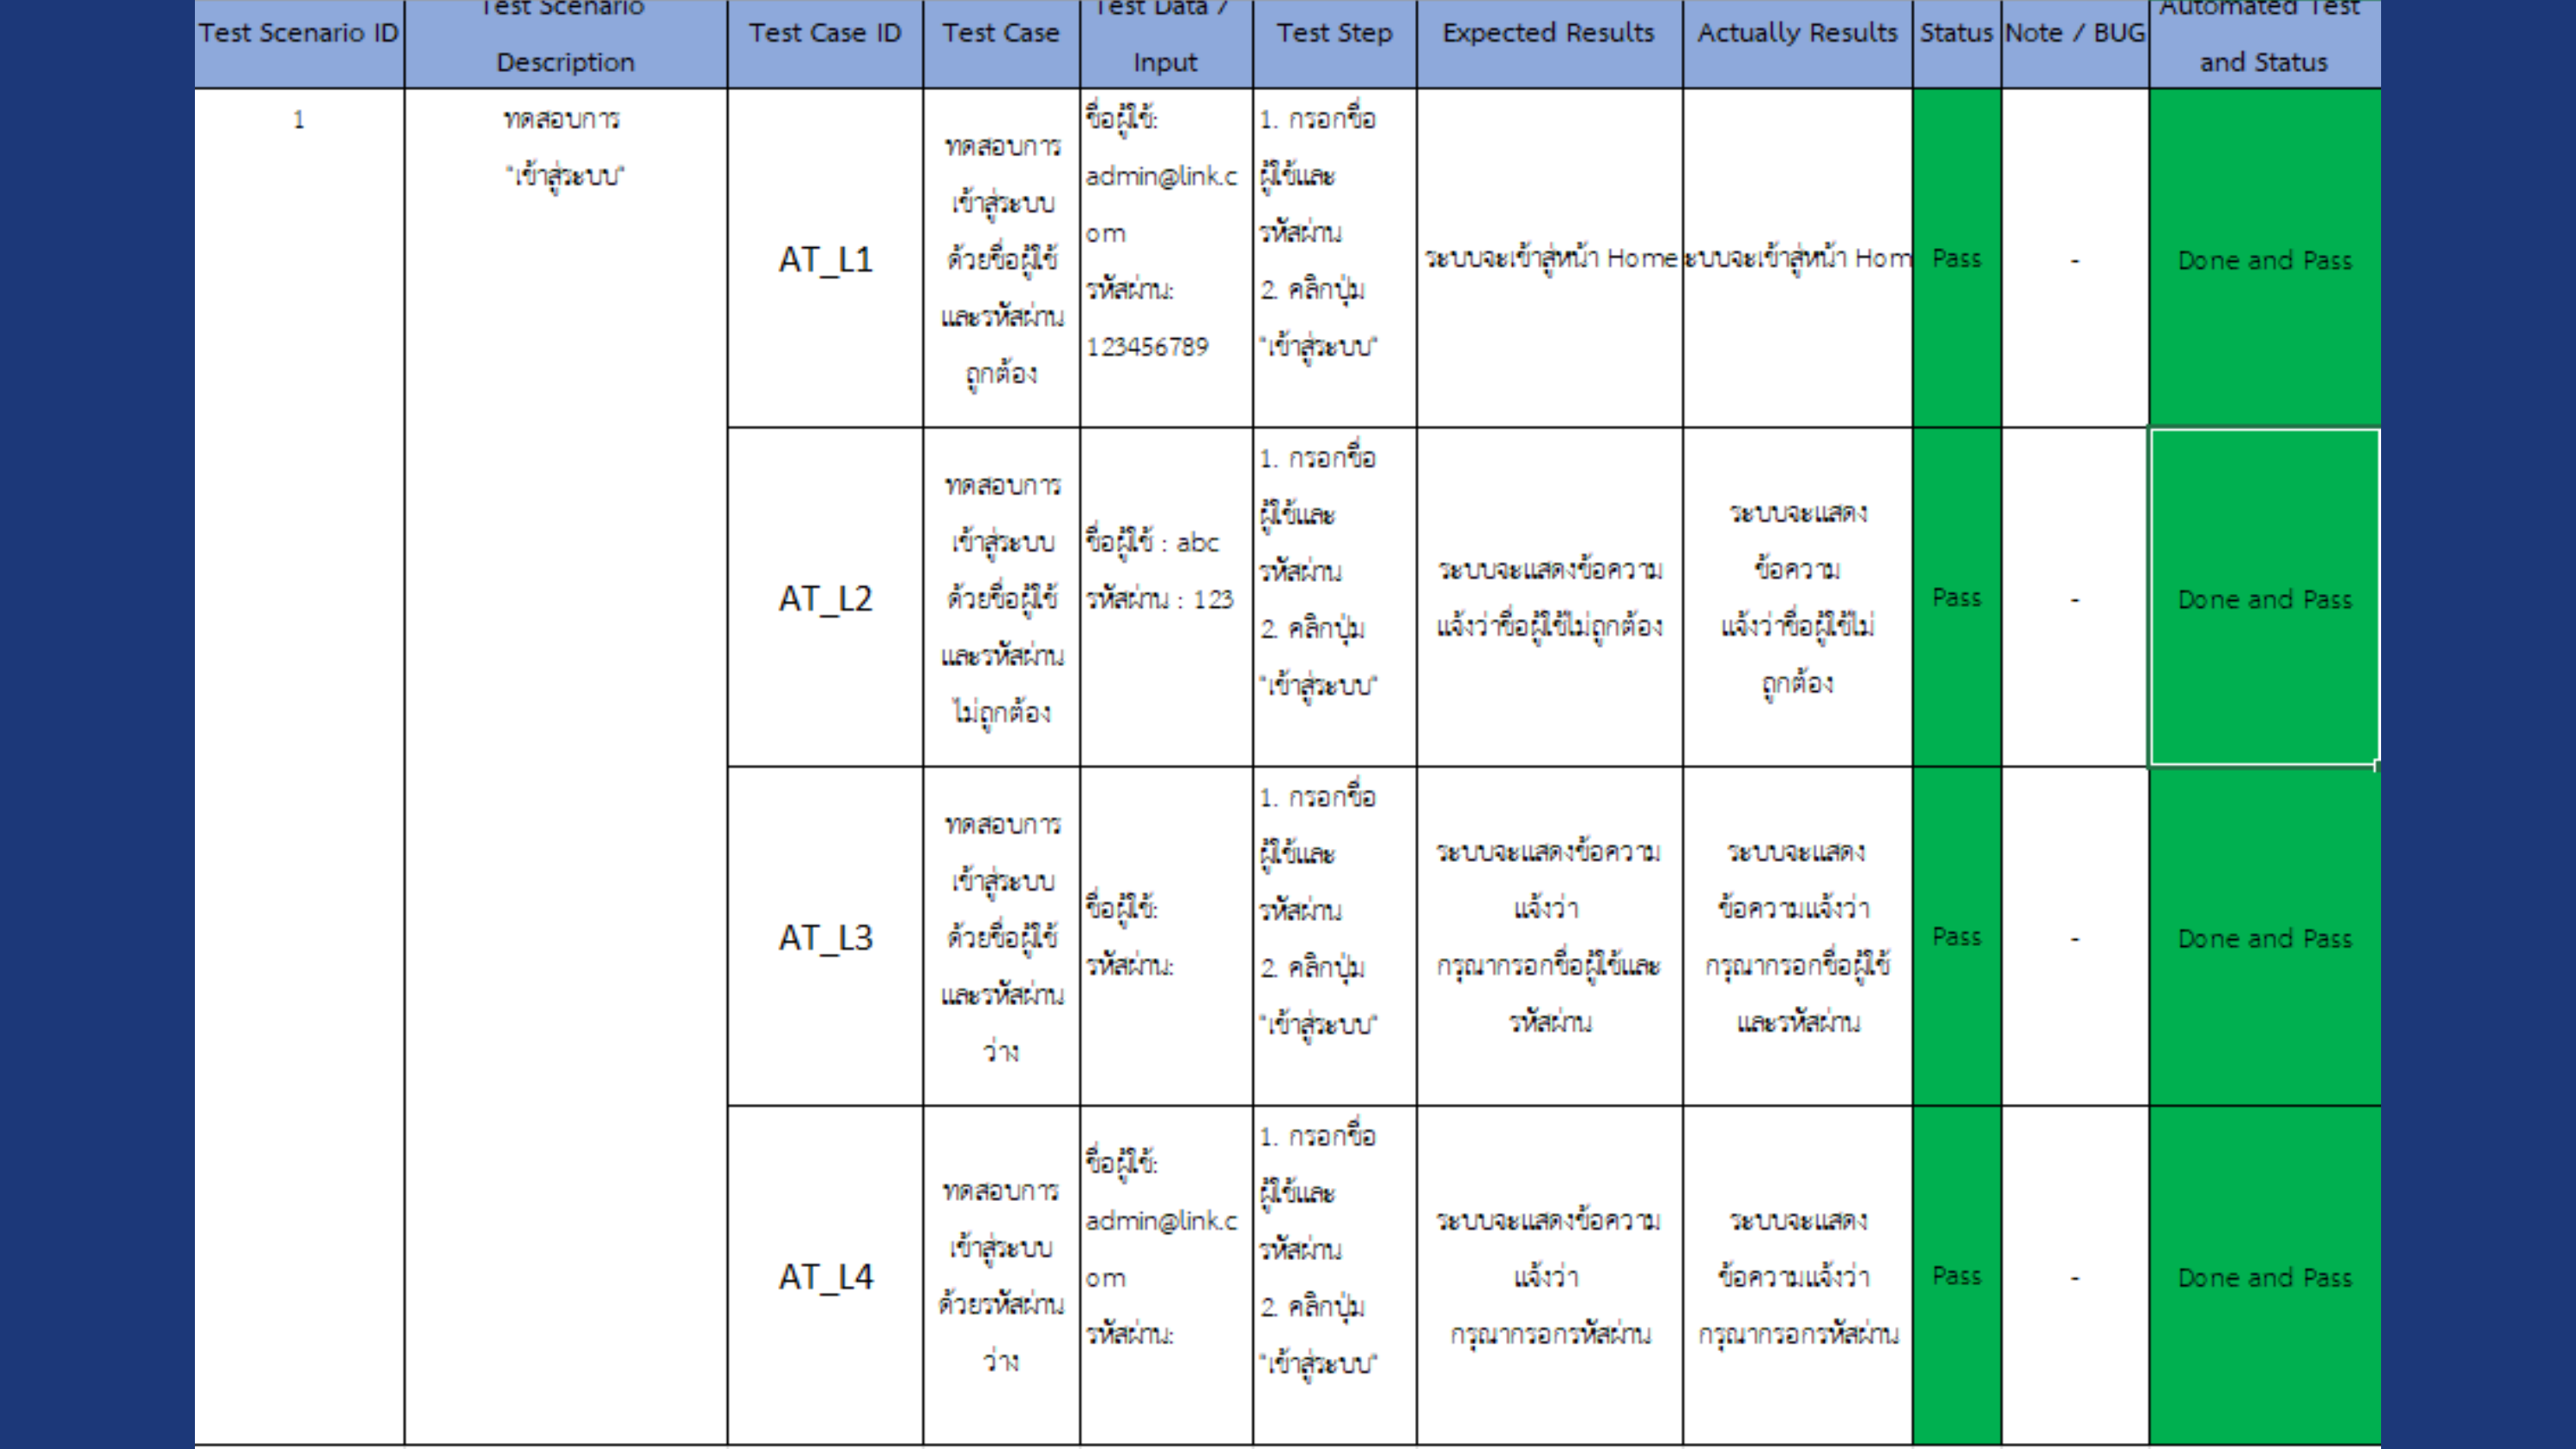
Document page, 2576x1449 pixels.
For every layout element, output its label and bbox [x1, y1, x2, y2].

text_box [0, 0, 2576, 1449]
